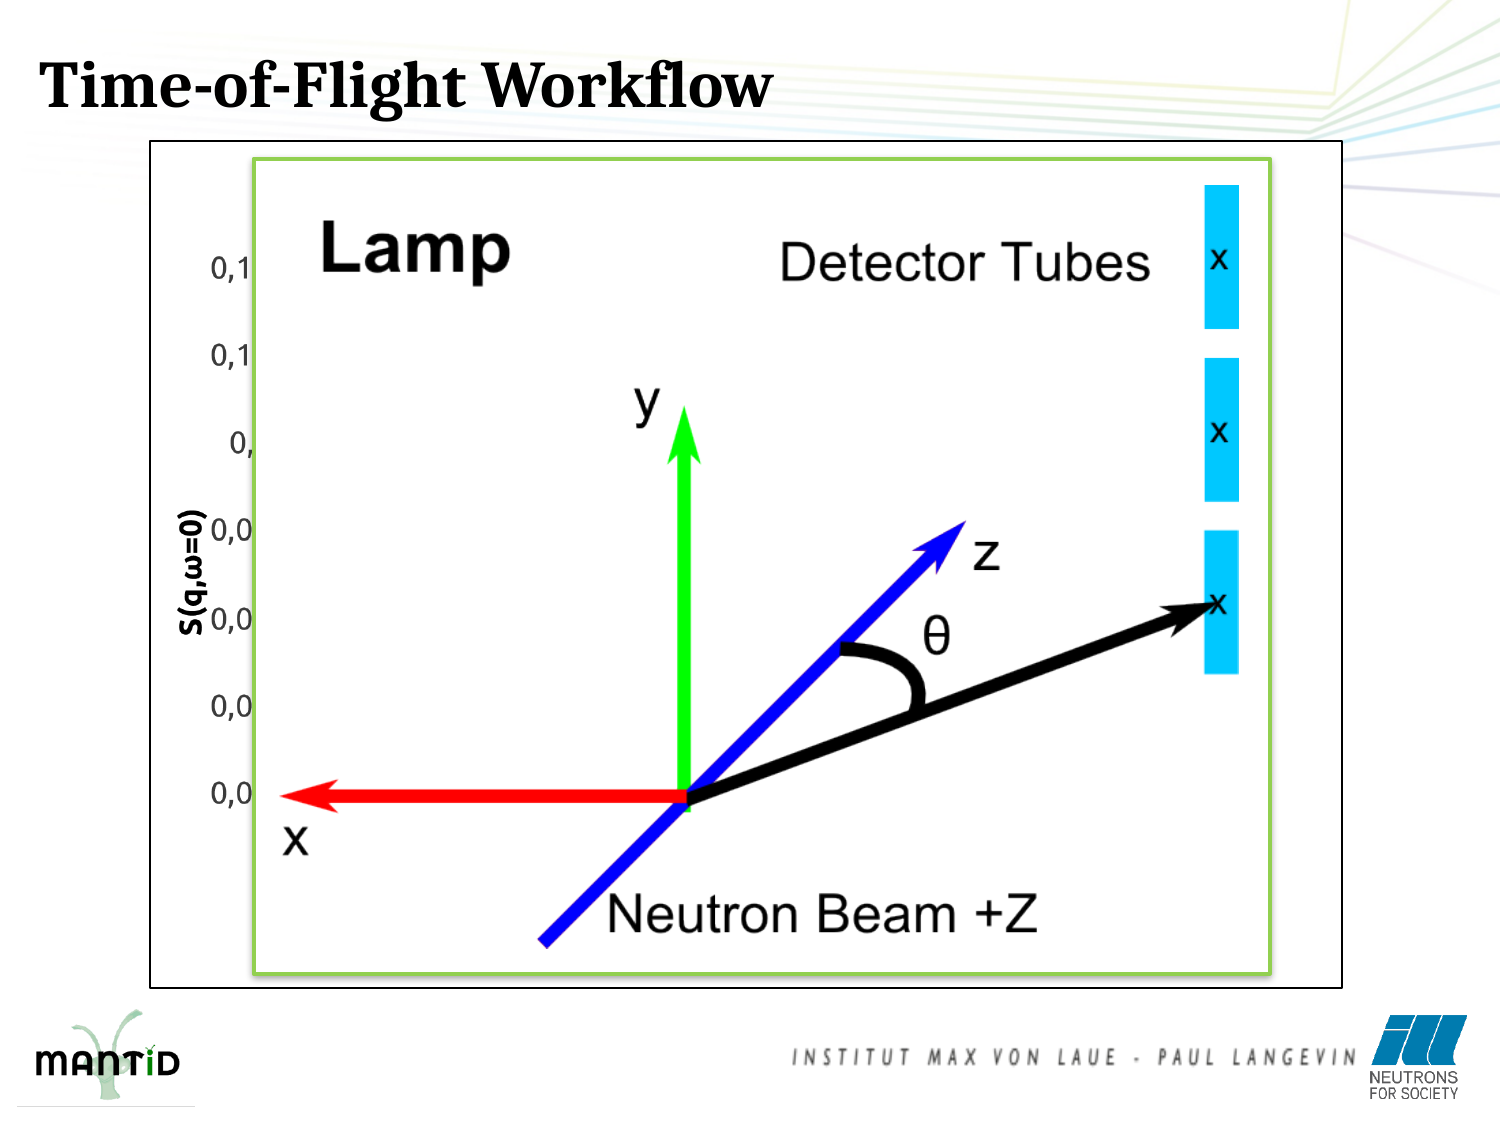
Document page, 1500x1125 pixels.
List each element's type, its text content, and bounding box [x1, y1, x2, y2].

list Time-of-Flight Workflow [25, 33, 1483, 154]
picture [0, 0, 1500, 1125]
